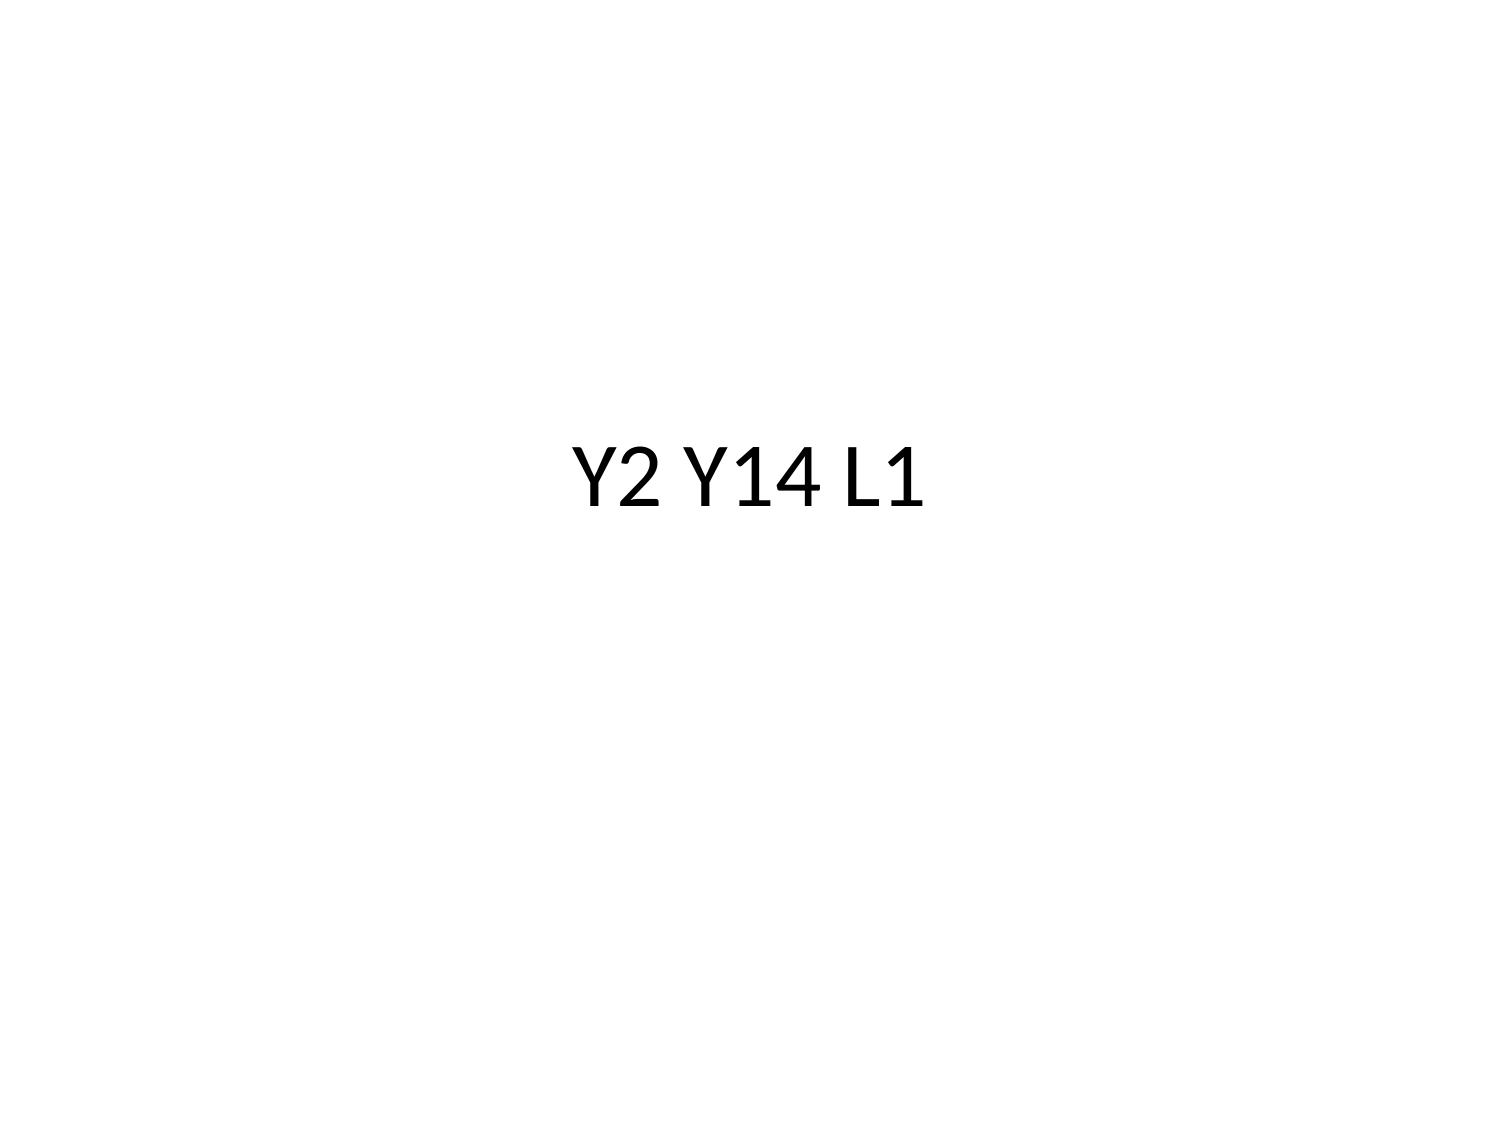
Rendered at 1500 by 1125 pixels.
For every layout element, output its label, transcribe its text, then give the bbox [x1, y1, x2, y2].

title Y2 Y14 L1 [112, 349, 1388, 591]
